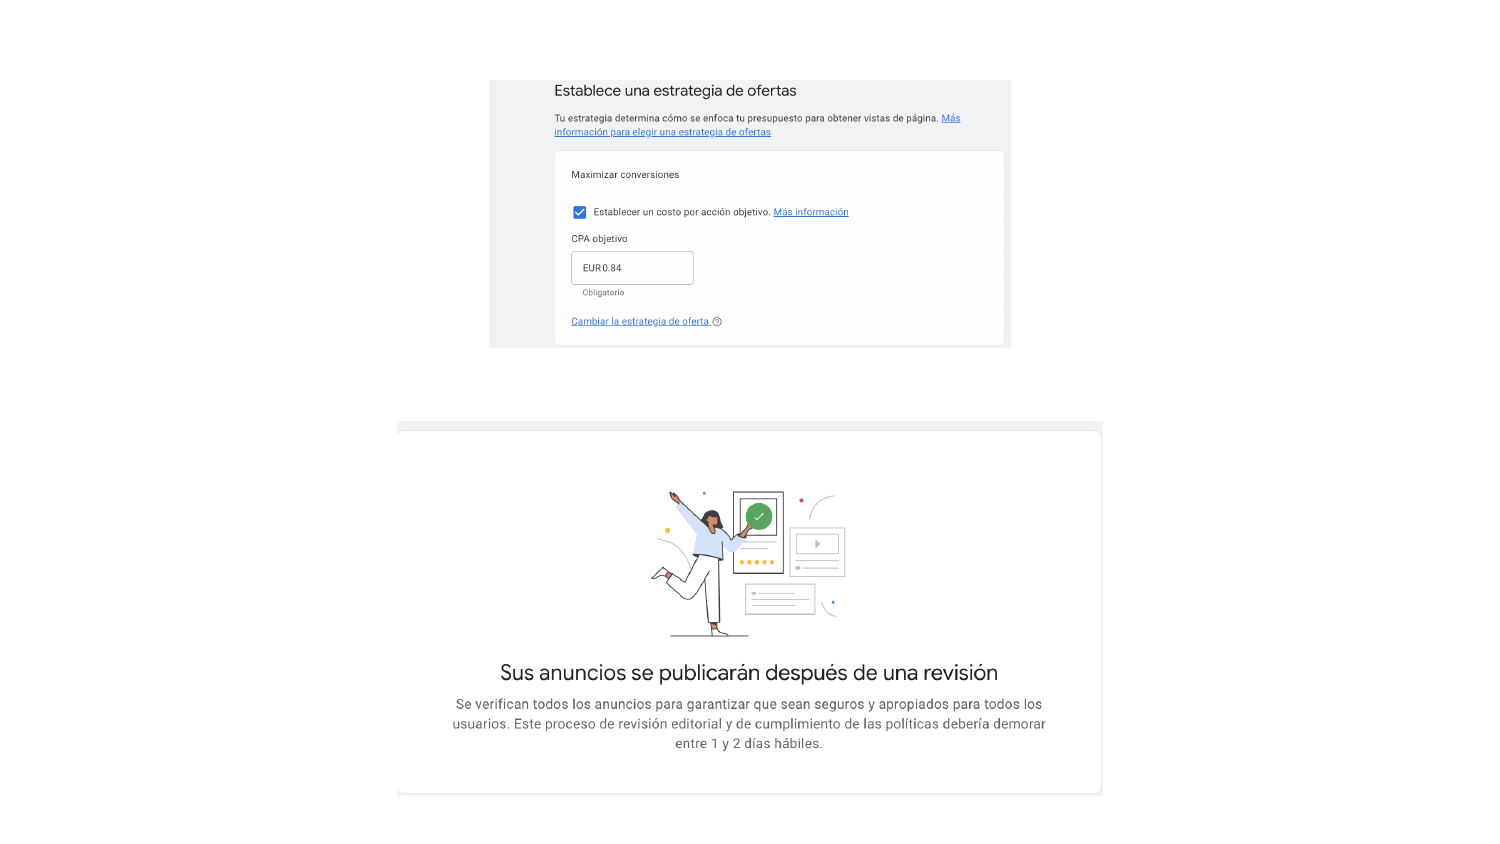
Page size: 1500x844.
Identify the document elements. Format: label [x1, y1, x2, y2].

picture [397, 421, 1103, 796]
picture [489, 80, 1011, 348]
